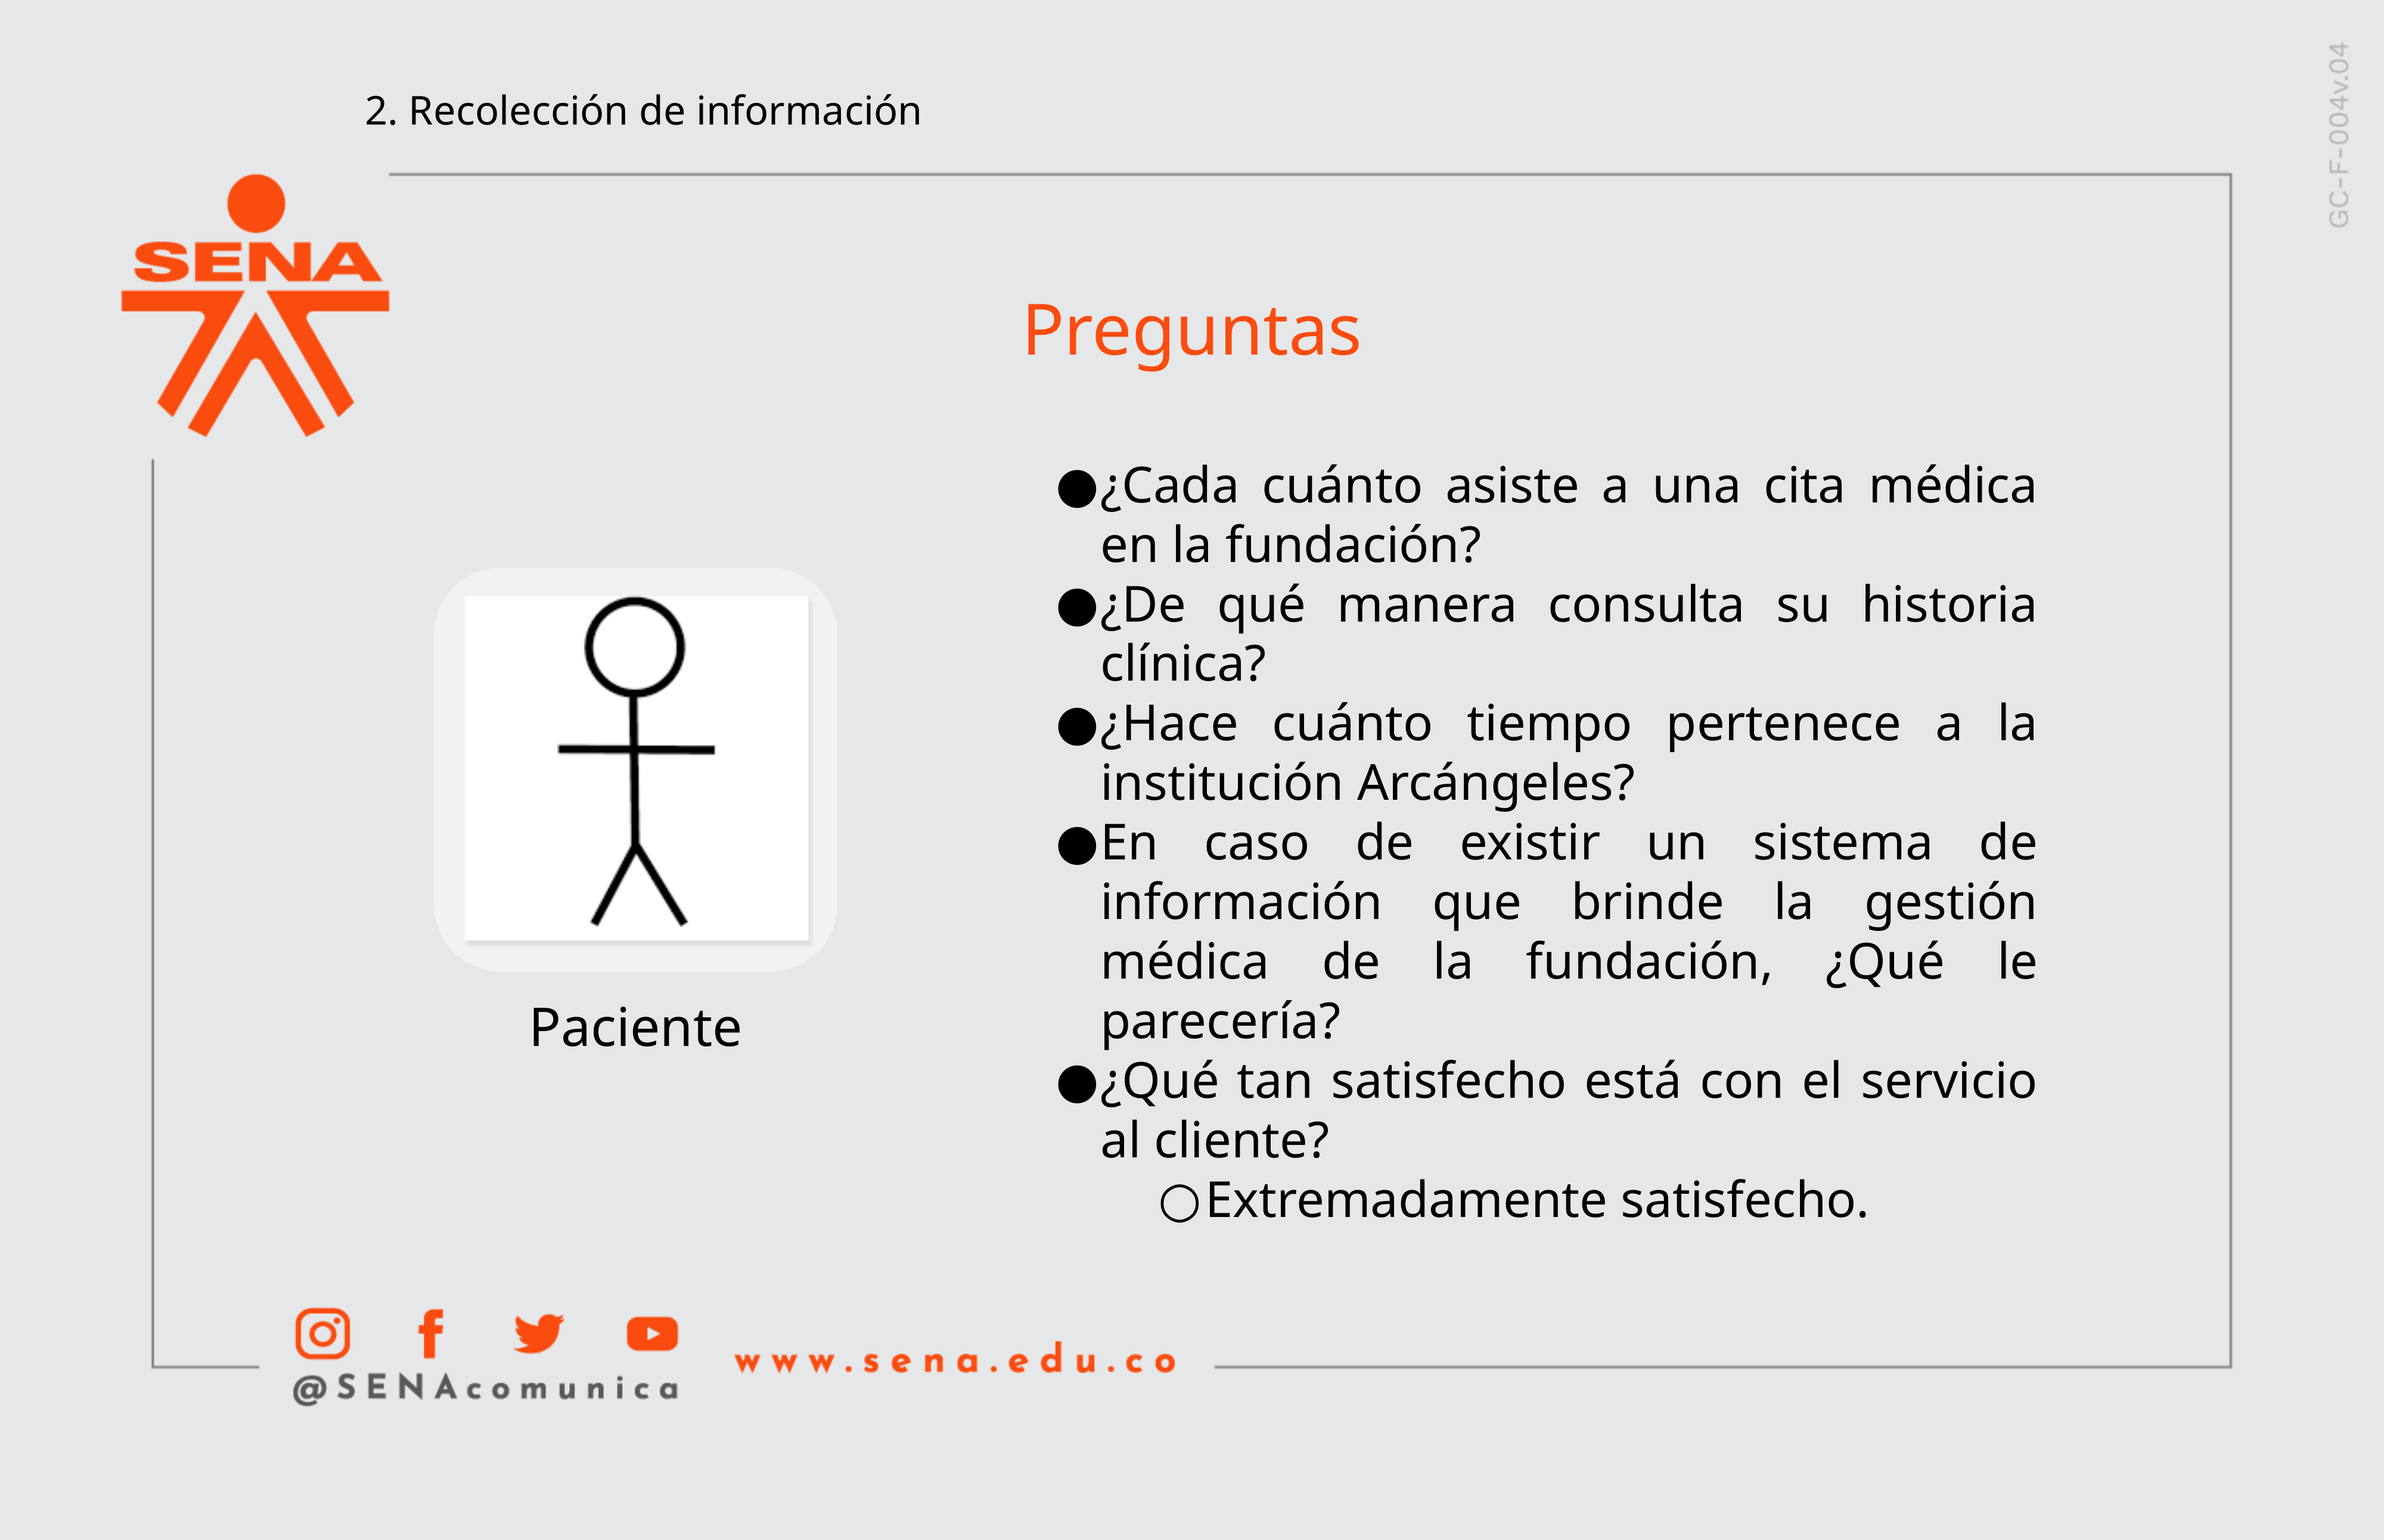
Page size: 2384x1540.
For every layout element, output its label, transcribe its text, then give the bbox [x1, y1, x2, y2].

text_box ¿Cada cuánto asiste a una cita médica en la fundación? ¿De qué manera consulta su historia clínica? ¿Hace cuánto tiempo pertenece a la institución Arcángeles? En caso de existir un sistema de información que brinde la gestión médica de la fundación, ¿Qué le parecería? ¿Qué tan satisfecho está con el servicio al cliente? Extremadamente satisfecho. [1048, 446, 2046, 1294]
text_box 2. Recolección de información [356, 80, 2226, 138]
picture [0, 0, 2384, 1540]
text_box Paciente [414, 988, 858, 1061]
text_box Preguntas [944, 280, 1440, 374]
